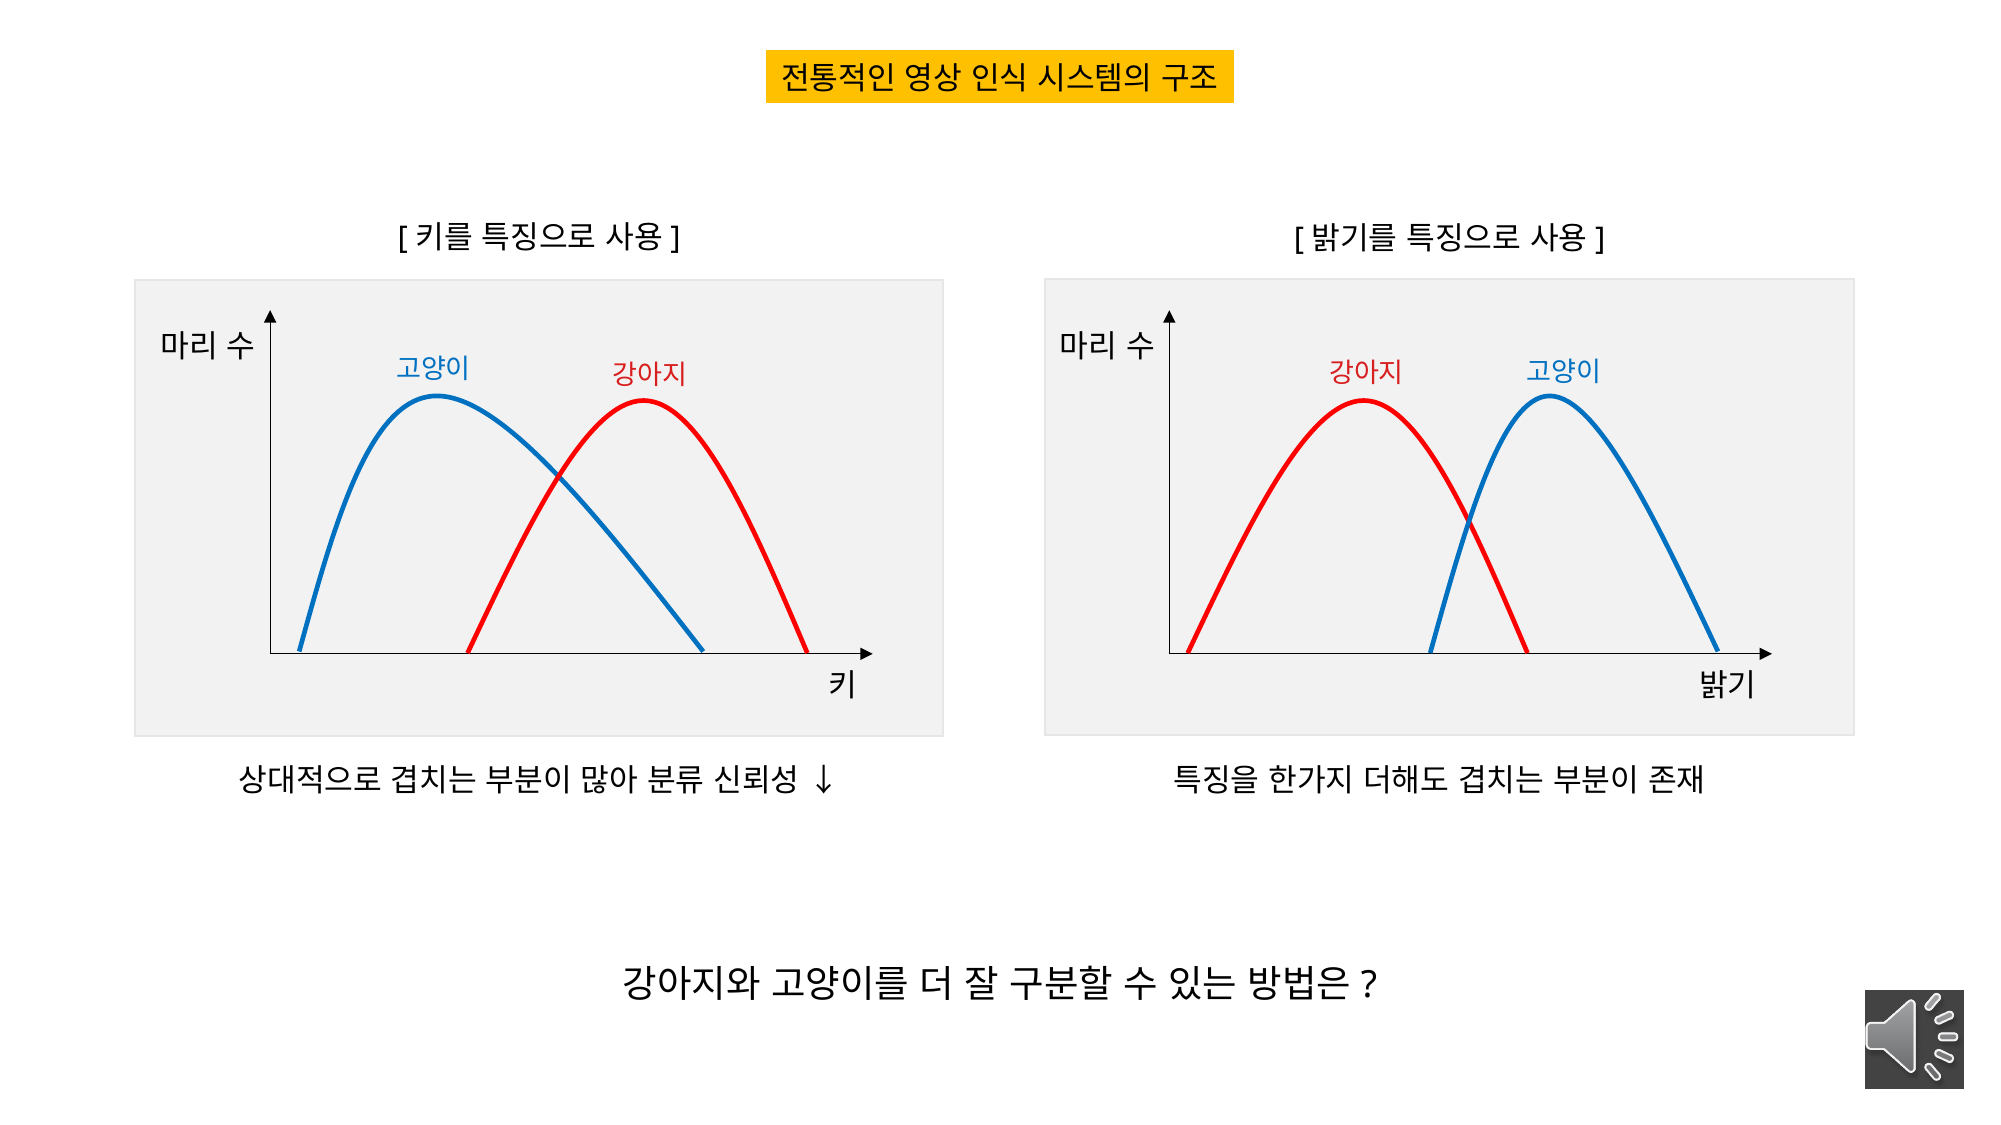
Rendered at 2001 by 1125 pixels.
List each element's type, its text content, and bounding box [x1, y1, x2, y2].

text_box [1044, 278, 1855, 736]
text_box 특징을 한가지 더해도 겹치는 부분이 존재 [1158, 753, 1721, 806]
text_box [1045, 310, 1772, 711]
picture [1864, 989, 1965, 1090]
text_box [134, 279, 944, 737]
text_box [밝기를 특징으로 사용] [1278, 210, 1621, 264]
text_box [키를 특징으로 사용] [382, 210, 696, 263]
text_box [145, 310, 873, 711]
text_box 상대적으로 겹치는 부분이 많아 분류 신뢰성 ↓ [223, 753, 855, 806]
text_box 강아지와 고양이를 더 잘 구분할 수 있는 방법은? [608, 952, 1392, 1013]
text_box 전통적인 영상 인식 시스템의 구조 [766, 50, 1234, 103]
